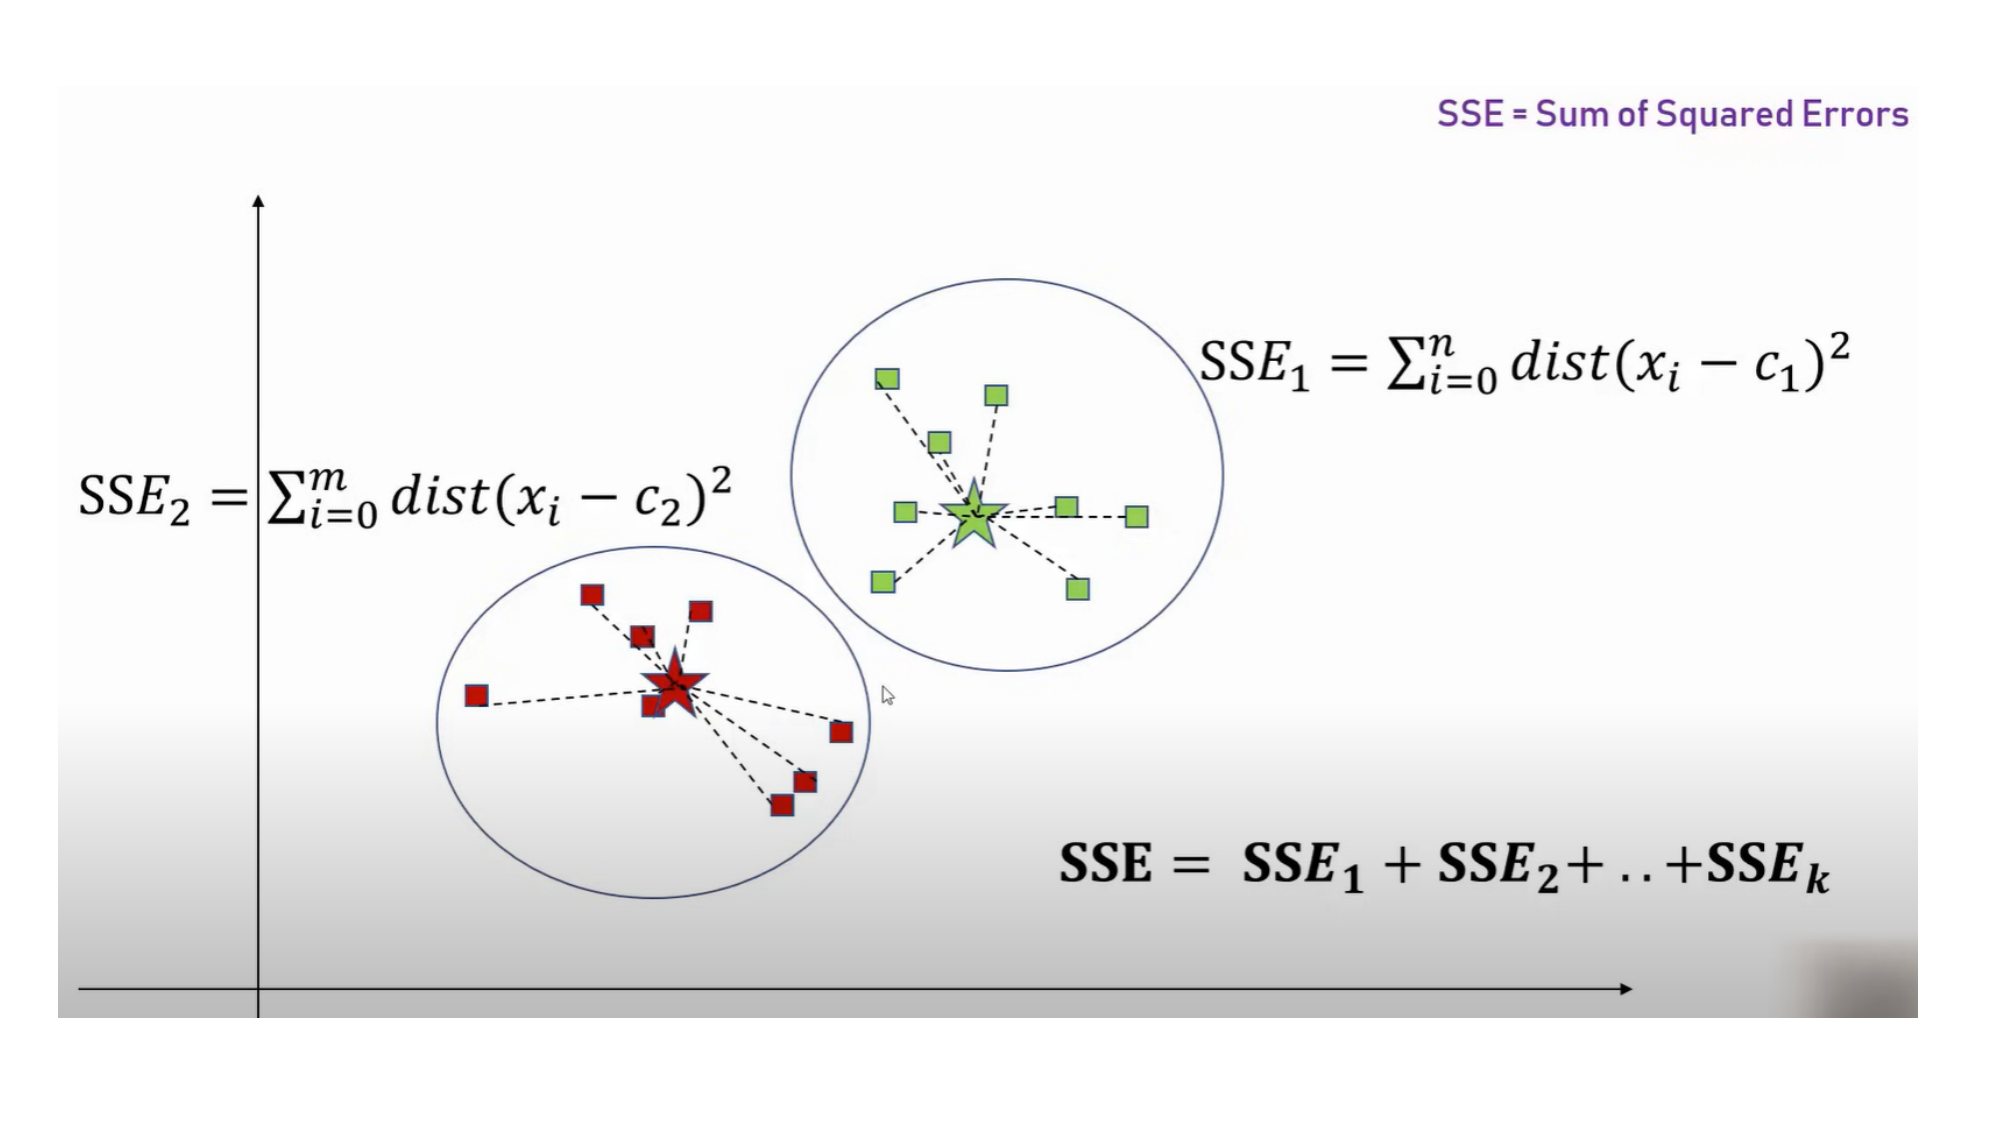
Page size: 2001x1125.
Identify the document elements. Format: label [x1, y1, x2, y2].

picture [58, 86, 1918, 1018]
